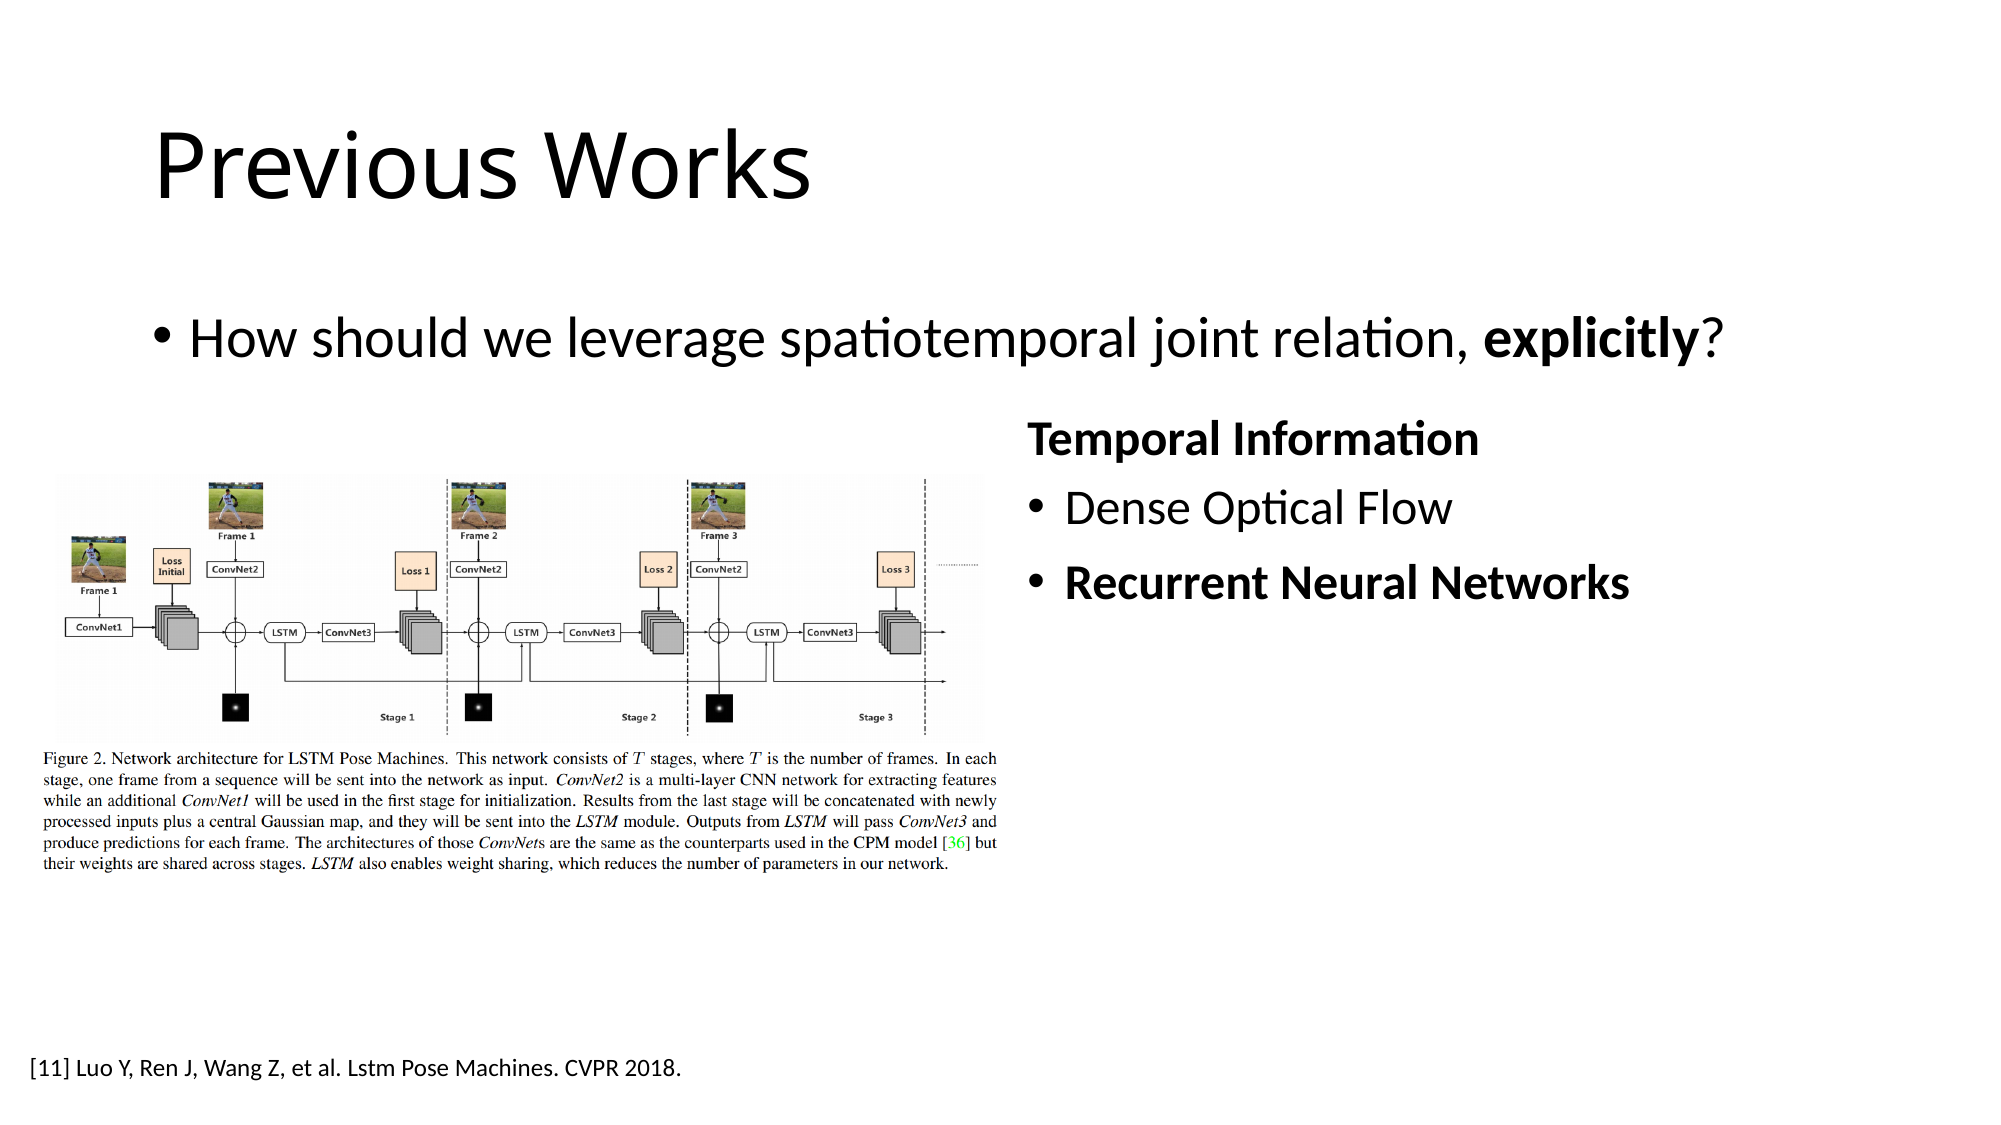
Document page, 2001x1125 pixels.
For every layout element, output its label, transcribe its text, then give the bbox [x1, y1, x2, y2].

text_box Temporal Information [1012, 339, 1863, 474]
title Previous Works [137, 59, 1863, 278]
list How should we leverage spatiotemporal joint relation, explicitly? [137, 299, 1863, 1014]
text_box Dense Optical Flow Recurrent Neural Networks [1012, 474, 1863, 1079]
text_box [11] Luo Y, Ren J, Wang Z, et al. Lstm Pose Machines. CVPR 2018. [14, 1044, 1000, 1089]
picture [40, 474, 1000, 875]
